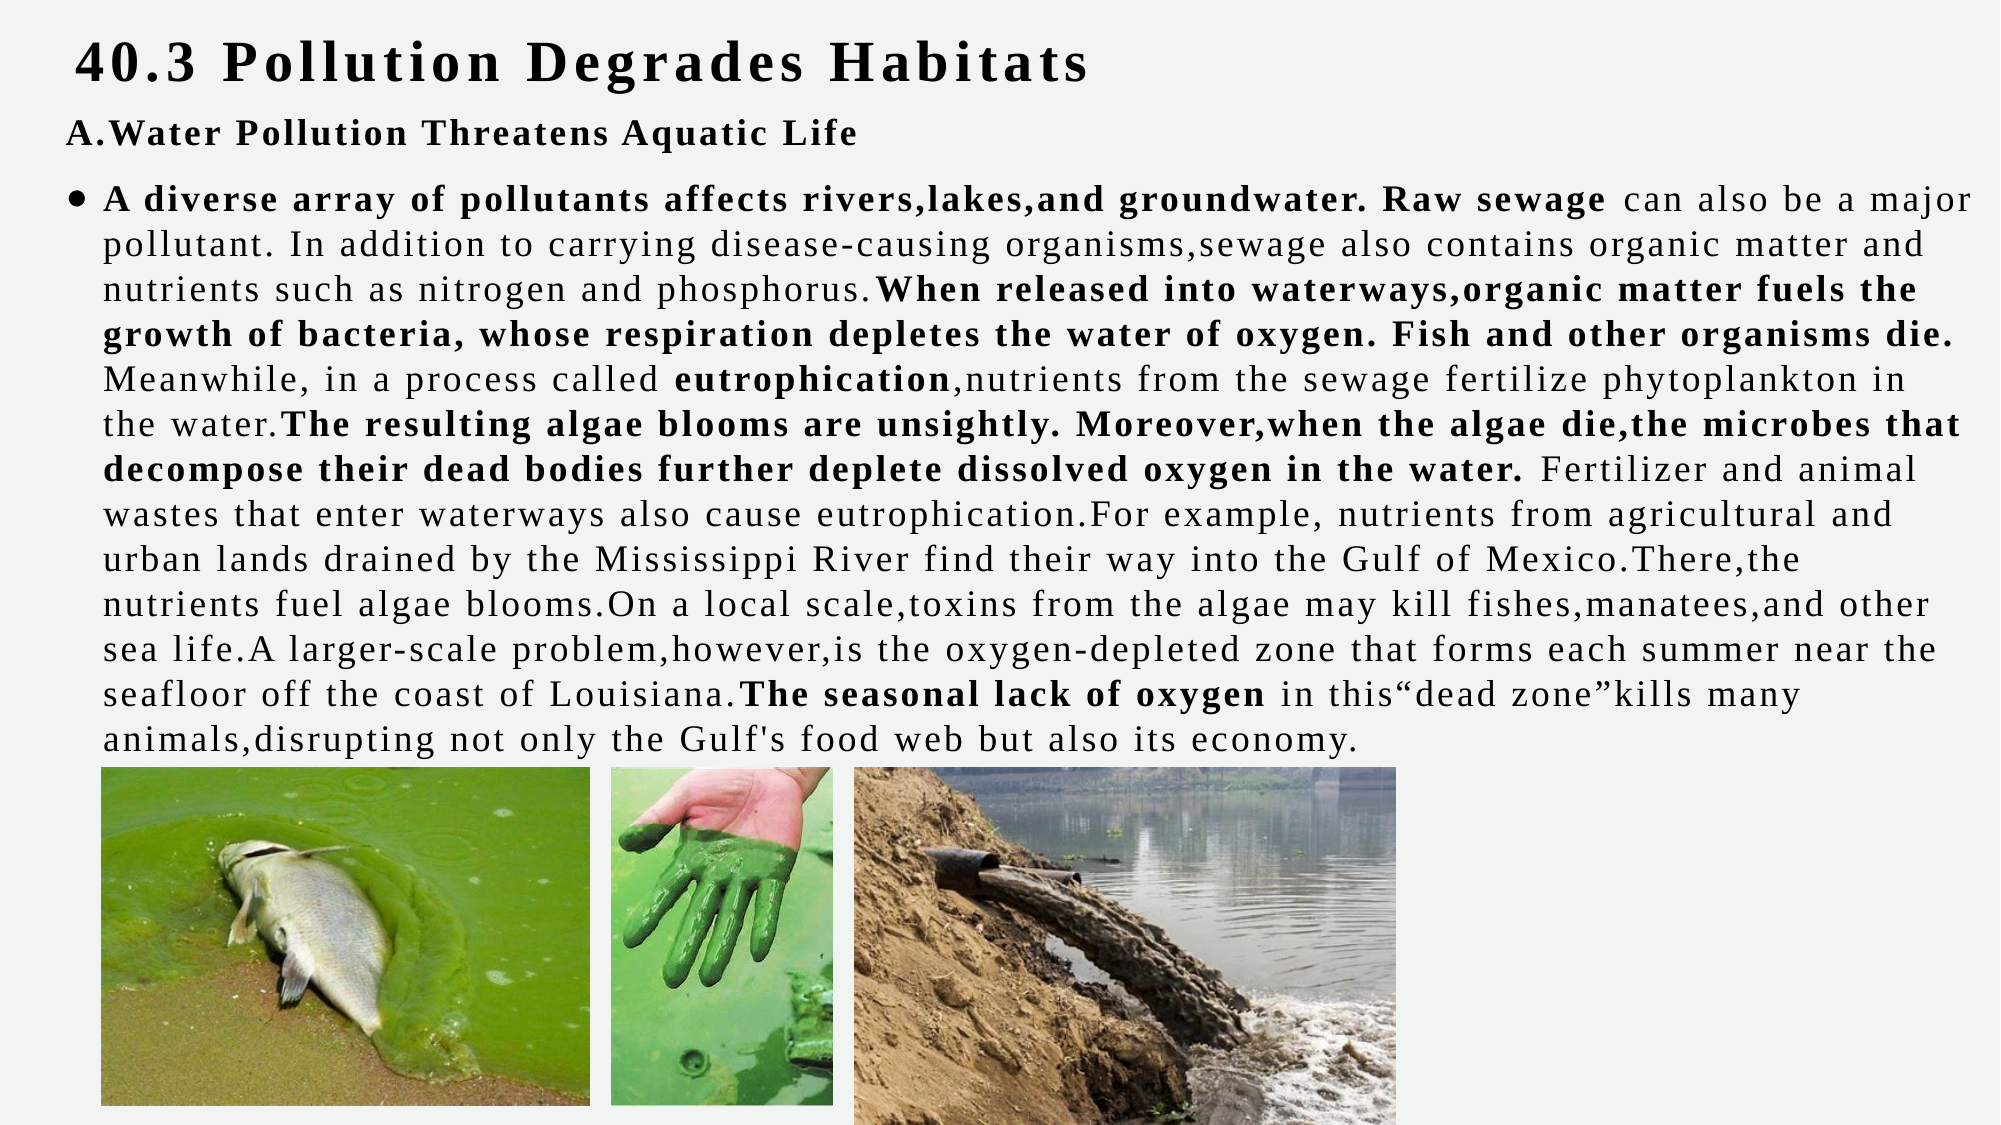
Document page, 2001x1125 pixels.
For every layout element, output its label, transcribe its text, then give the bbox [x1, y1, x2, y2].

picture [611, 767, 833, 1106]
text_box 40.3 Pollution Degrades Habitats [60, 0, 1860, 100]
picture [101, 767, 590, 1106]
picture [854, 767, 1396, 1125]
text_box A.Water Pollution Threatens Aquatic Life A diverse array of pollutants affects rivers,lakes,and groundwater. Raw sewage can also be a major pollutant. In addition to carrying disease-causing organisms,sewage also contains organic matter and nutrients such as nitrogen and phosphorus.When released into waterways,organic matter fuels the growth of bacteria, whose respiration depletes the water of oxygen. Fish and other organisms die. Meanwhile, in a process called eutrophication,nutrients from the sewage fertilize phytoplankton in the water.The resulting algae blooms are unsightly. Moreover,when the algae die,the microbes that decompose their dead bodies further deplete dissolved oxygen in the water. Fertilizer and animal wastes that enter waterways also cause eutrophication.For example, nutrients from agricultural and urban lands drained by the Mississippi River find their way into the Gulf of Mexico.There,the nutrients fuel algae blooms.On a local scale,toxins from the algae may kill fishes,manatees,and other sea life.A larger-scale problem,however,is the oxygen-depleted zone that forms each summer near the seafloor off the coast of Louisiana.The seasonal lack of oxygen in this“dead zone”kills many animals,disrupting not only the Gulf's food web but also its economy. [50, 100, 1991, 1106]
